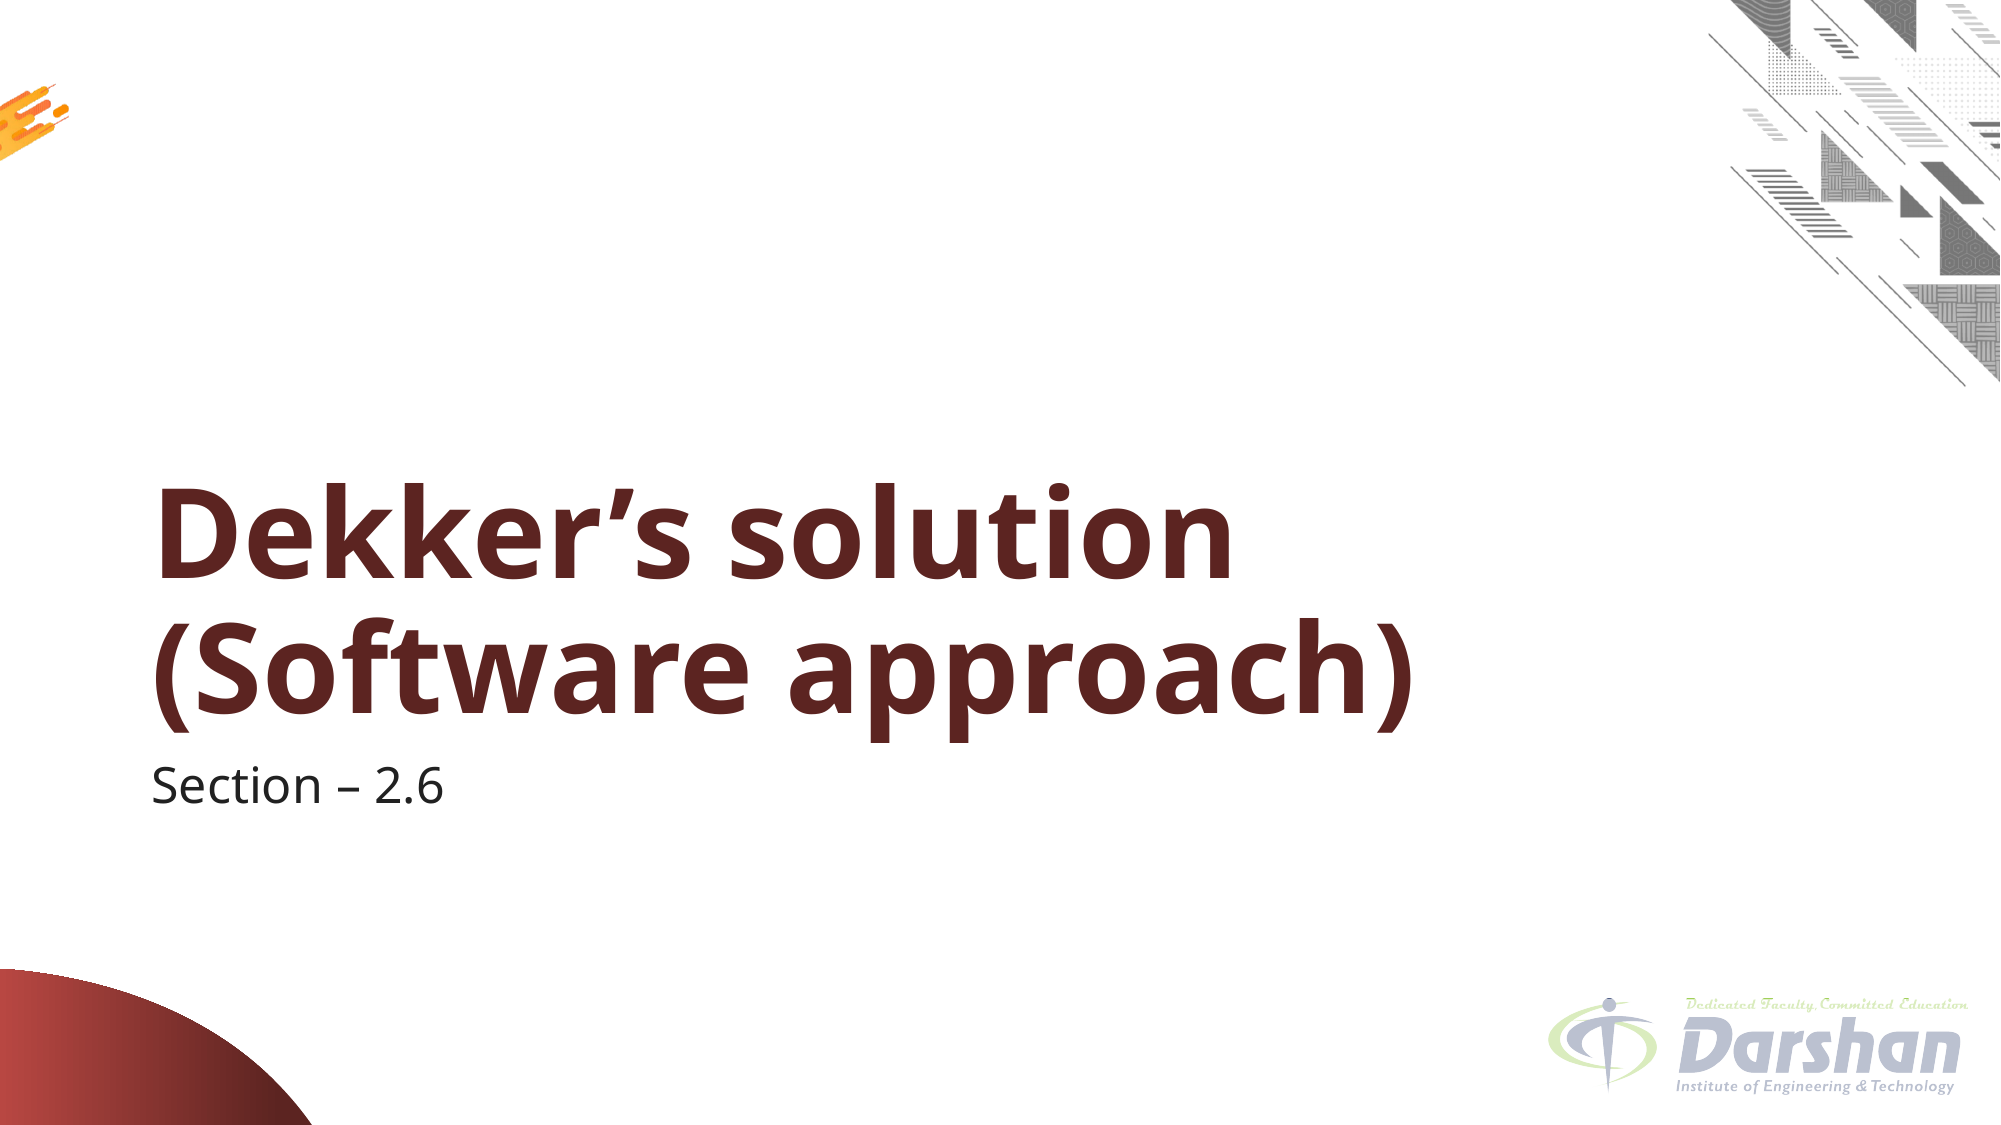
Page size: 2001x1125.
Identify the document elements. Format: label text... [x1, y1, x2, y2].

text_box full [1548, 998, 1968, 1095]
title Dekker’s solution (Software approach) [136, 280, 1862, 749]
picture [0, 65, 90, 193]
list Section – 2.6 [136, 752, 1862, 999]
